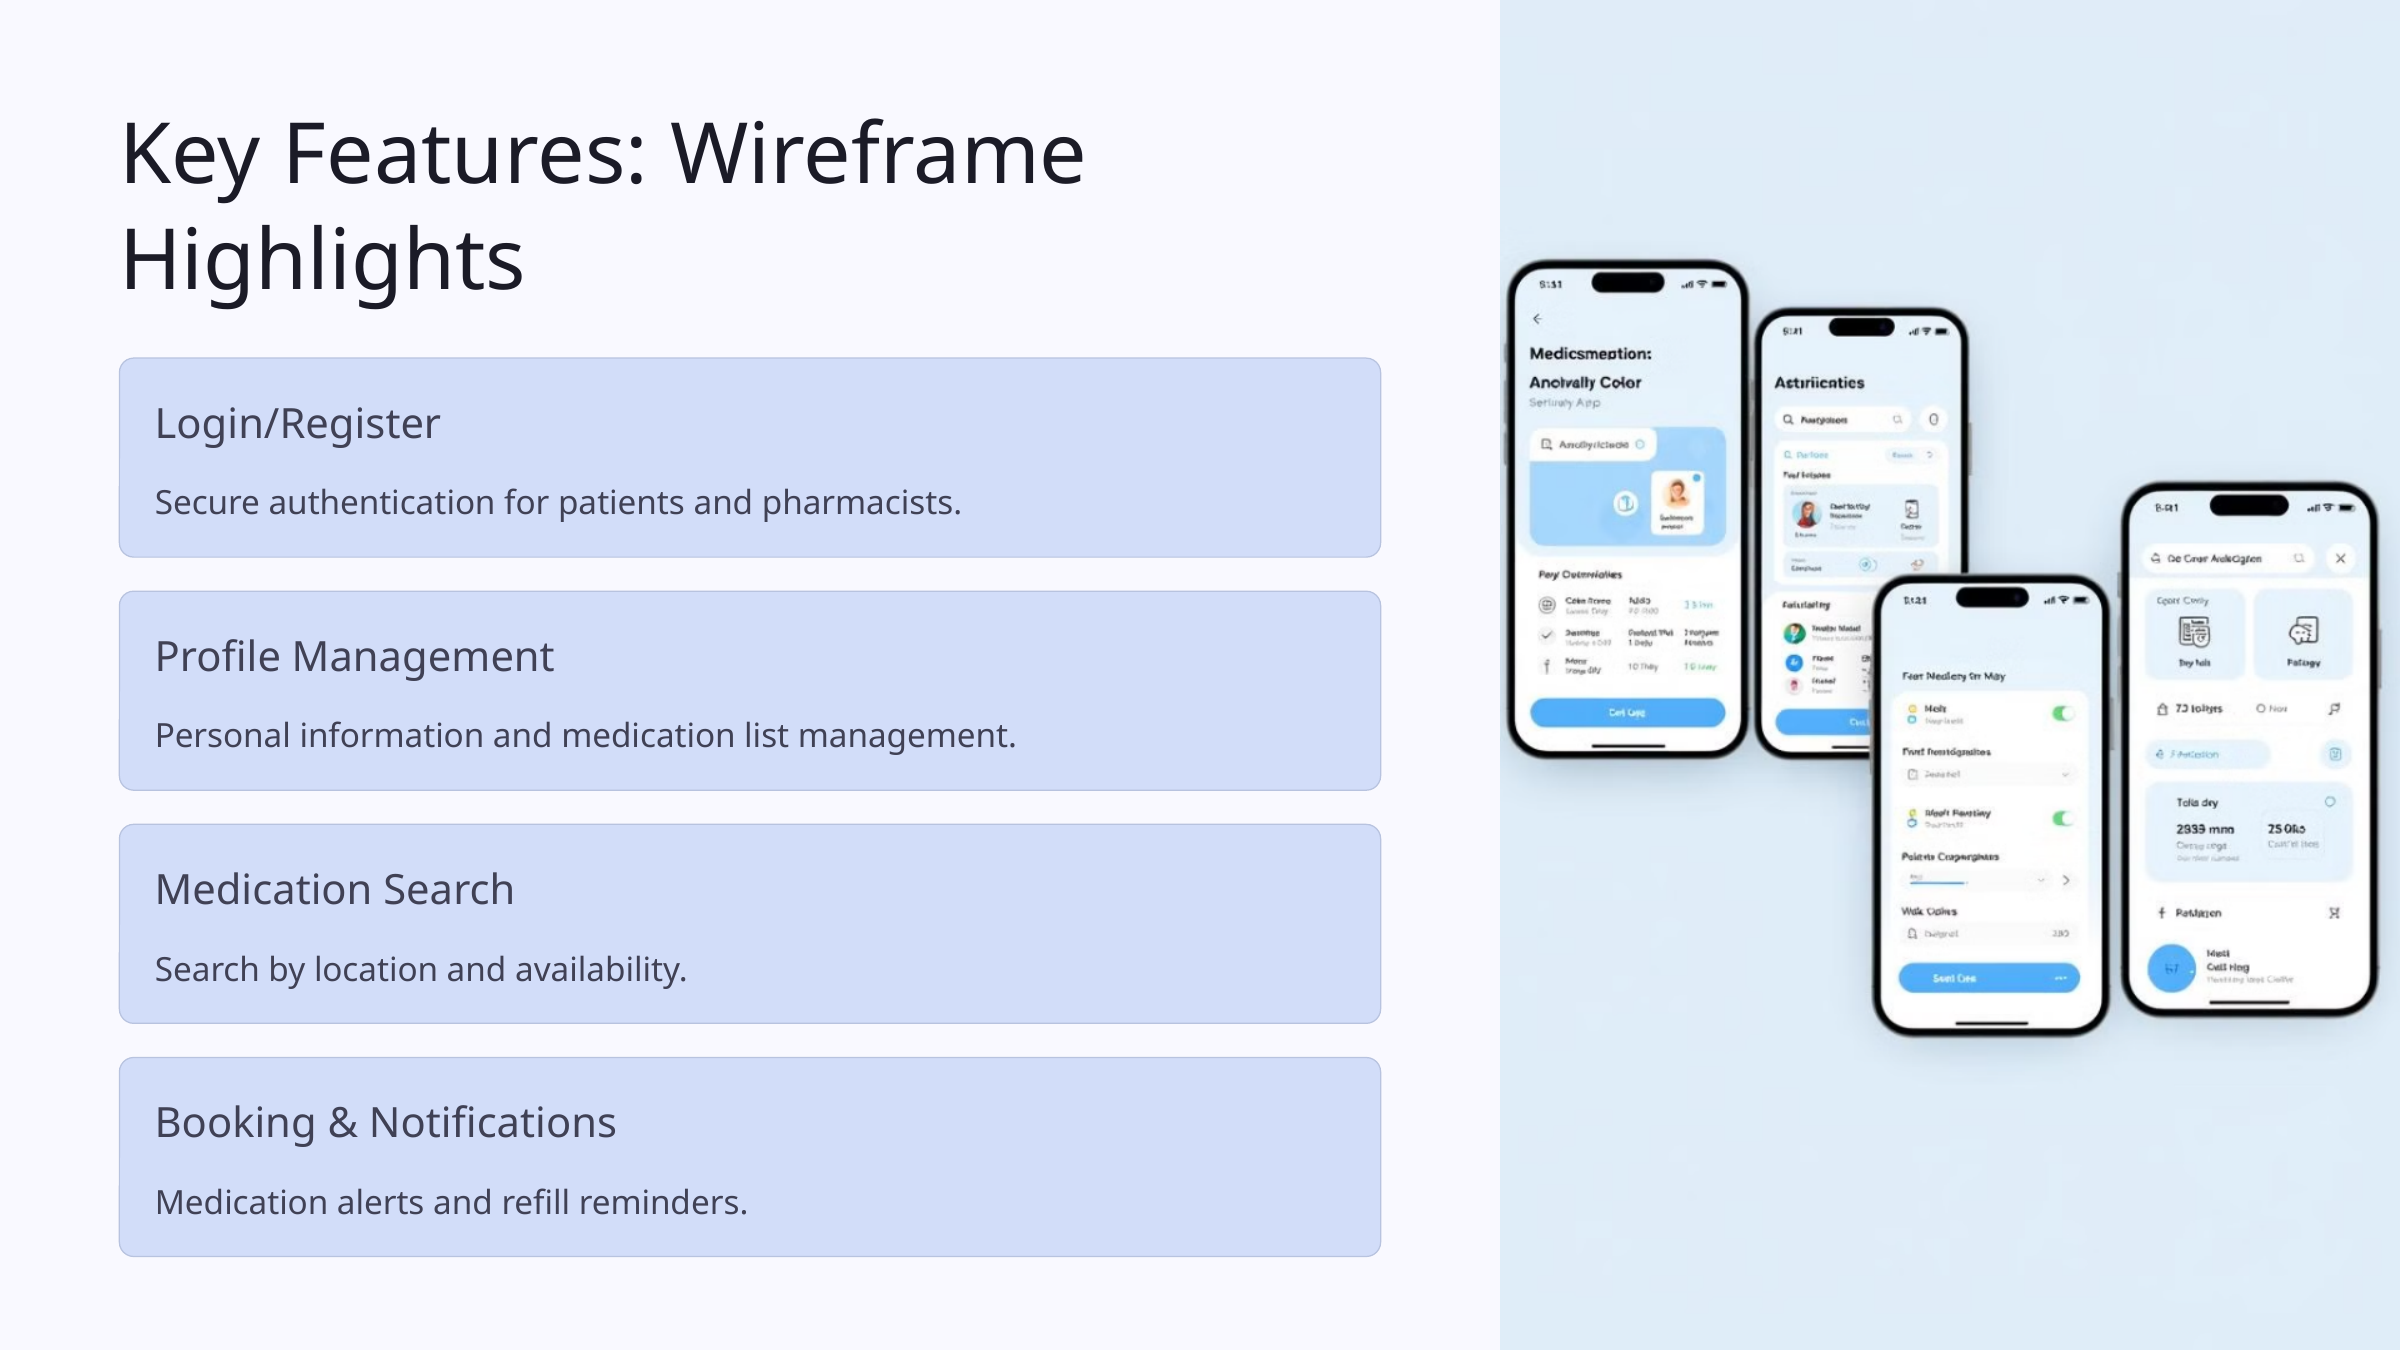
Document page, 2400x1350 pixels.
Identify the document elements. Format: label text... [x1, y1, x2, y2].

text_box Secure authentication for patients and pharmacists. [154, 467, 1346, 522]
text_box Login/Register [154, 393, 581, 447]
text_box [119, 1057, 1381, 1257]
text_box Personal information and medication list management. [154, 700, 1346, 755]
picture [1499, 0, 2400, 1350]
text_box [119, 591, 1381, 791]
text_box Profile Management [154, 626, 589, 680]
text_box [119, 824, 1381, 1024]
text_box Medication Search [154, 859, 581, 913]
text_box Medication alerts and refill reminders. [154, 1166, 1346, 1222]
text_box Booking & Notifications [154, 1092, 652, 1147]
text_box Search by location and availability. [154, 933, 1346, 988]
text_box Key Features: Wireframe Highlights [119, 93, 1381, 307]
text_box [119, 358, 1381, 558]
